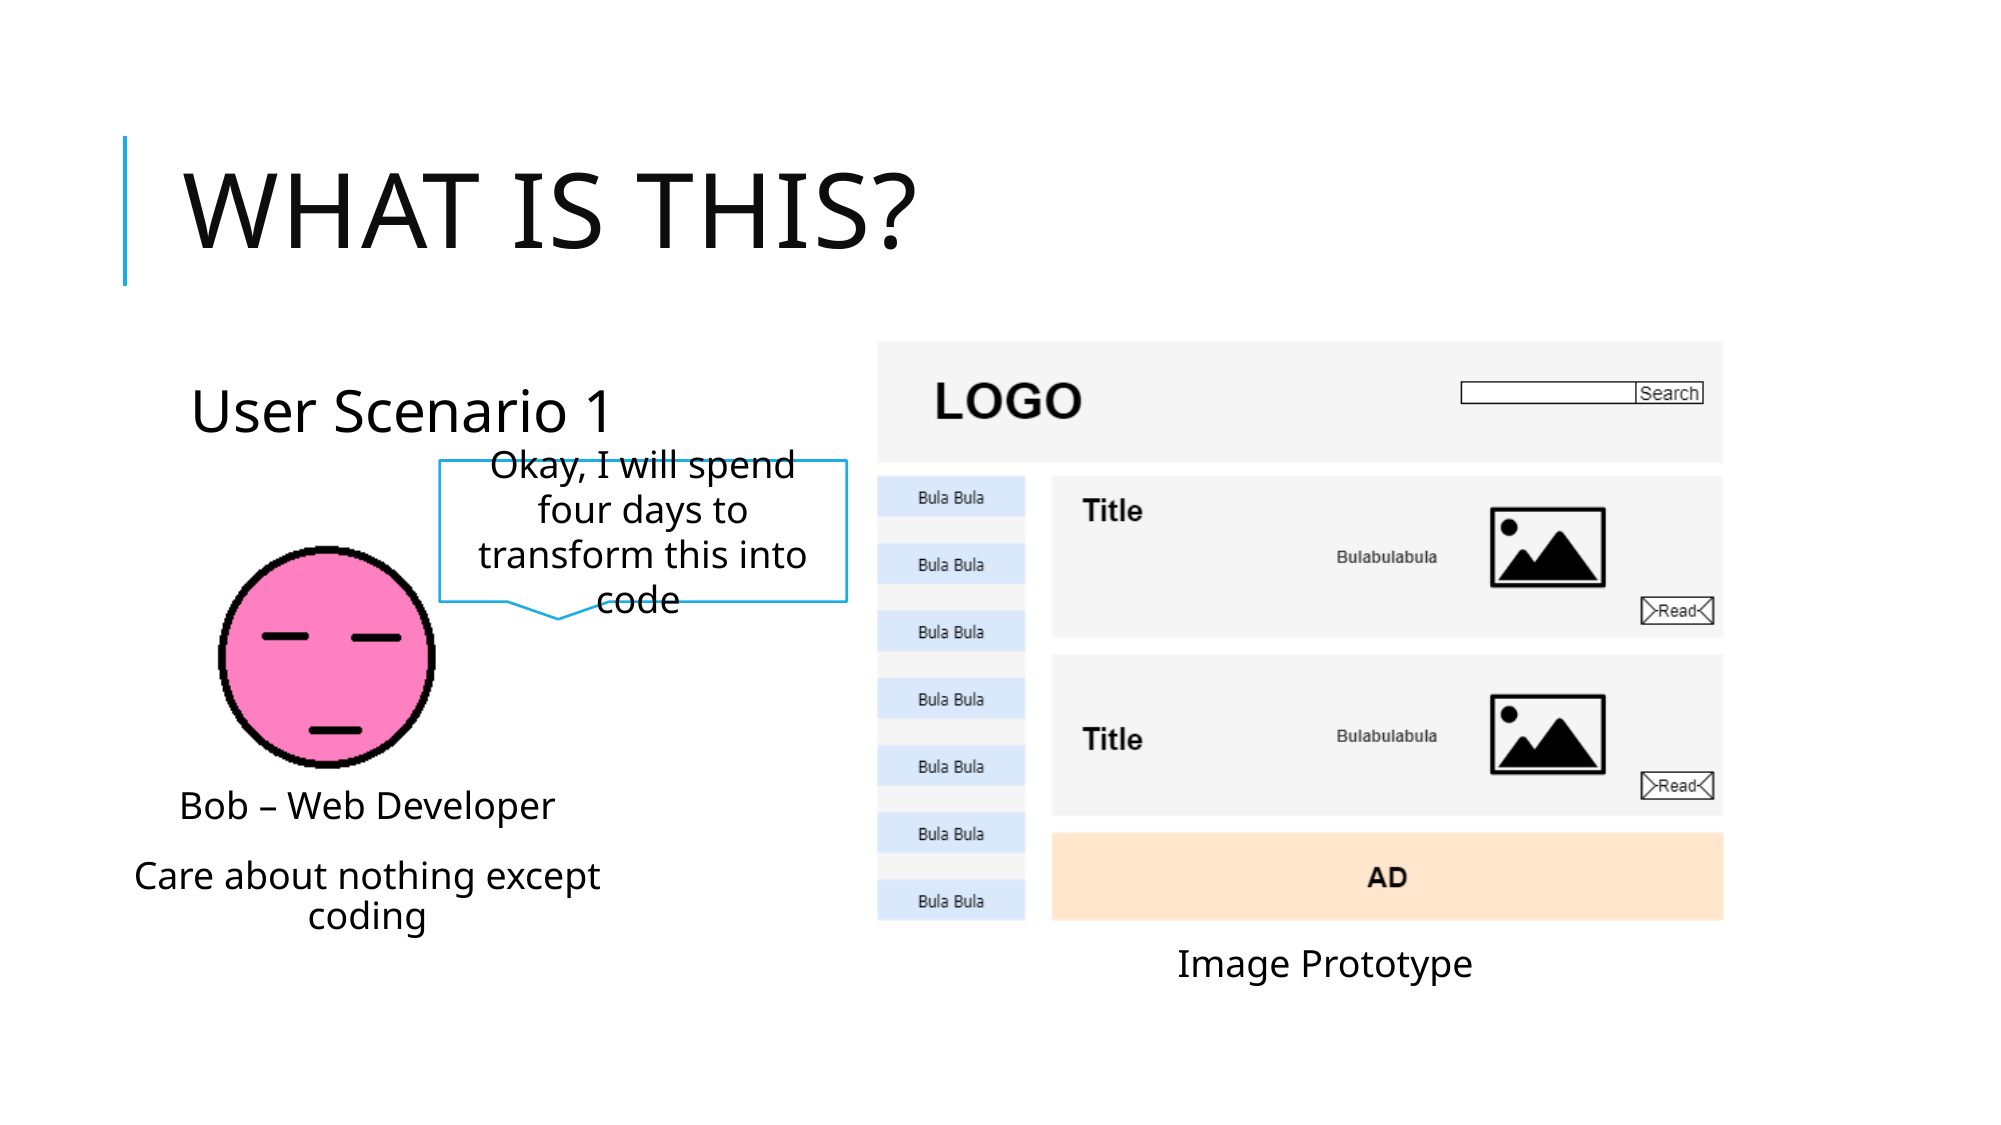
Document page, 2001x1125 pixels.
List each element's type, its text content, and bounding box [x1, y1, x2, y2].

text_box Image Prototype [1094, 937, 1543, 1002]
list User Scenario 1 [168, 375, 1763, 1035]
text_box Okay, I will spend four days to transform this into code [438, 459, 849, 621]
title What is this? [168, 96, 1763, 342]
picture [187, 507, 473, 802]
picture [876, 341, 1724, 921]
text_box Bob – Web Developer Care about nothing except coding [83, 779, 637, 905]
